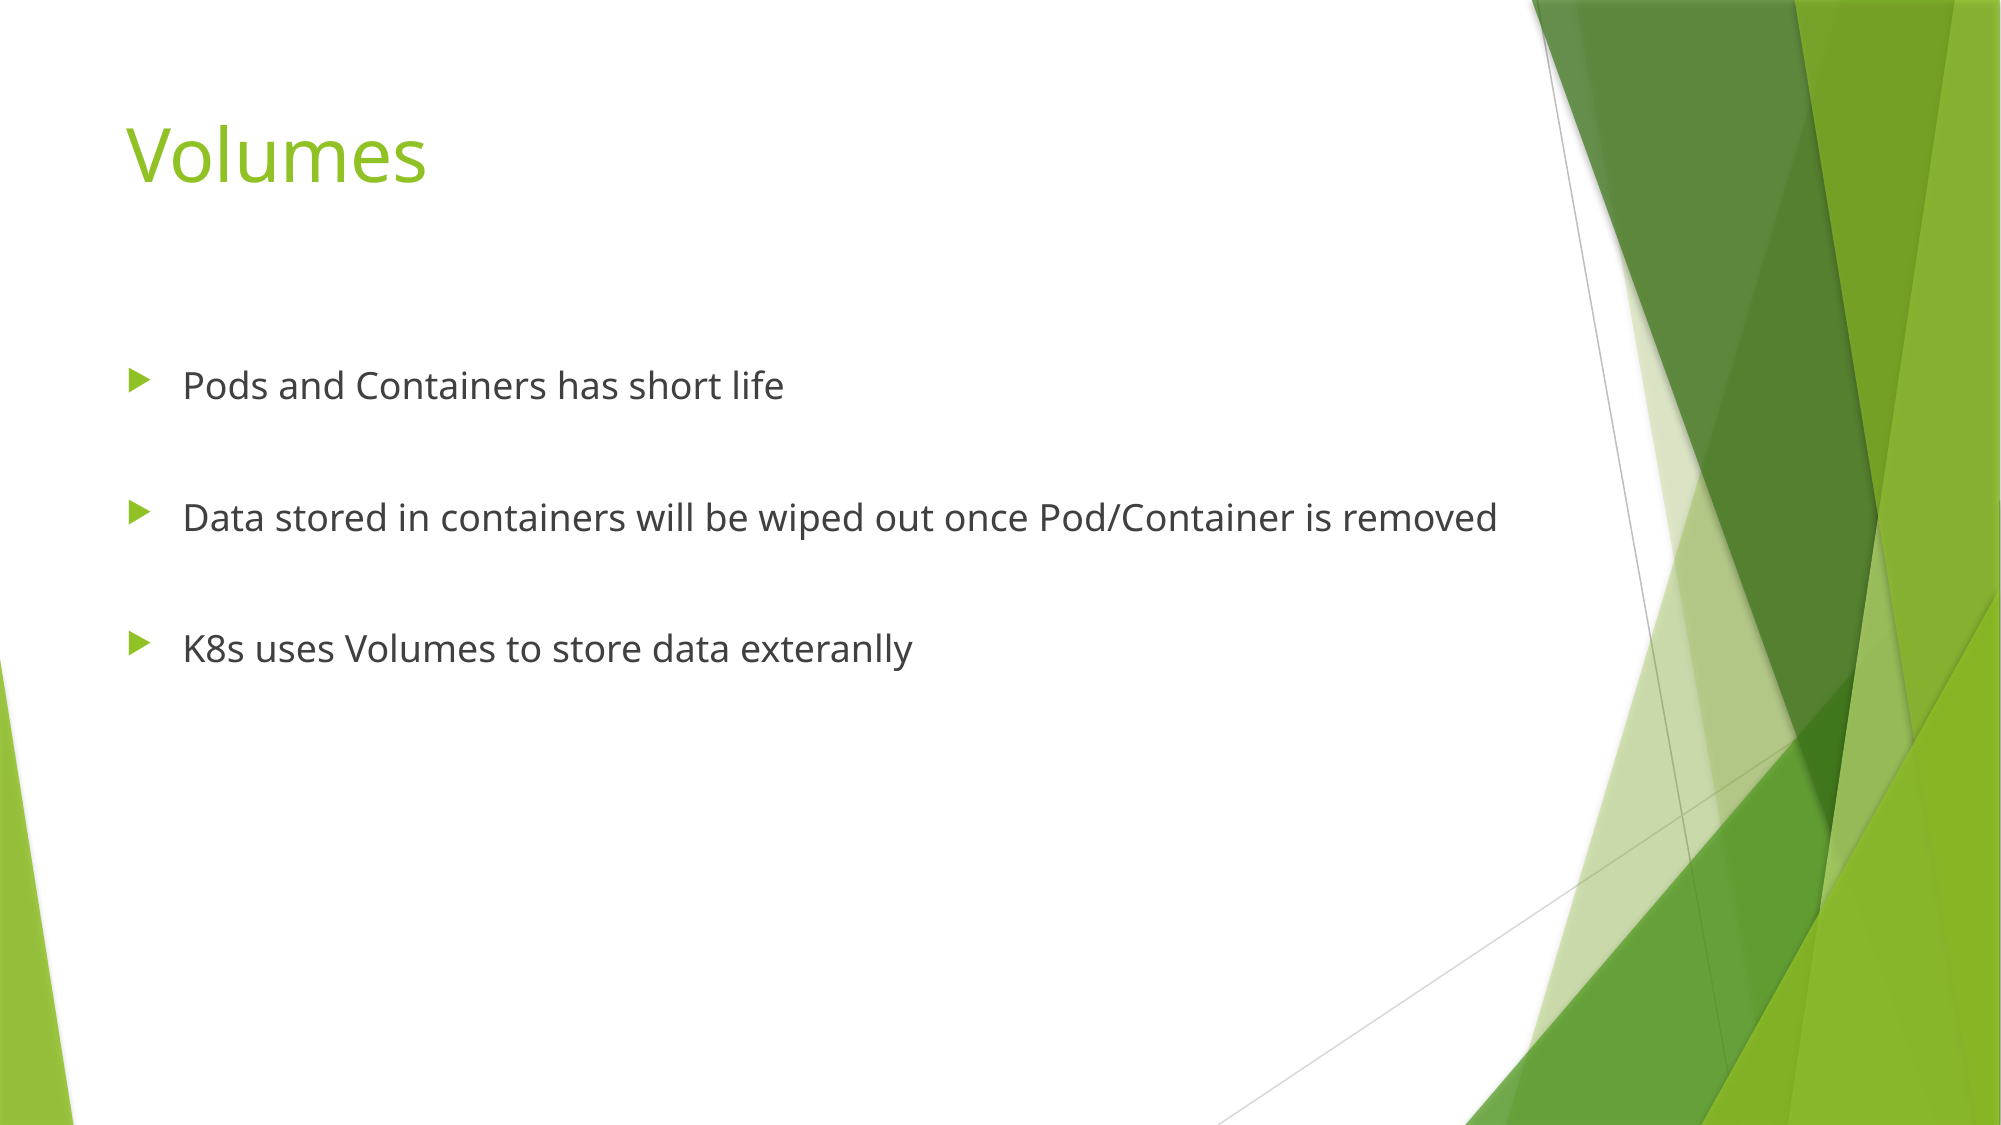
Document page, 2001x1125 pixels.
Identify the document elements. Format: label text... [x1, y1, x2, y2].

list Pods and Containers has short life Data stored in containers will be wiped out once Pod/Container is removed K8s uses Volumes to store data exteranlly [111, 354, 1522, 992]
title Volumes [111, 99, 1522, 317]
